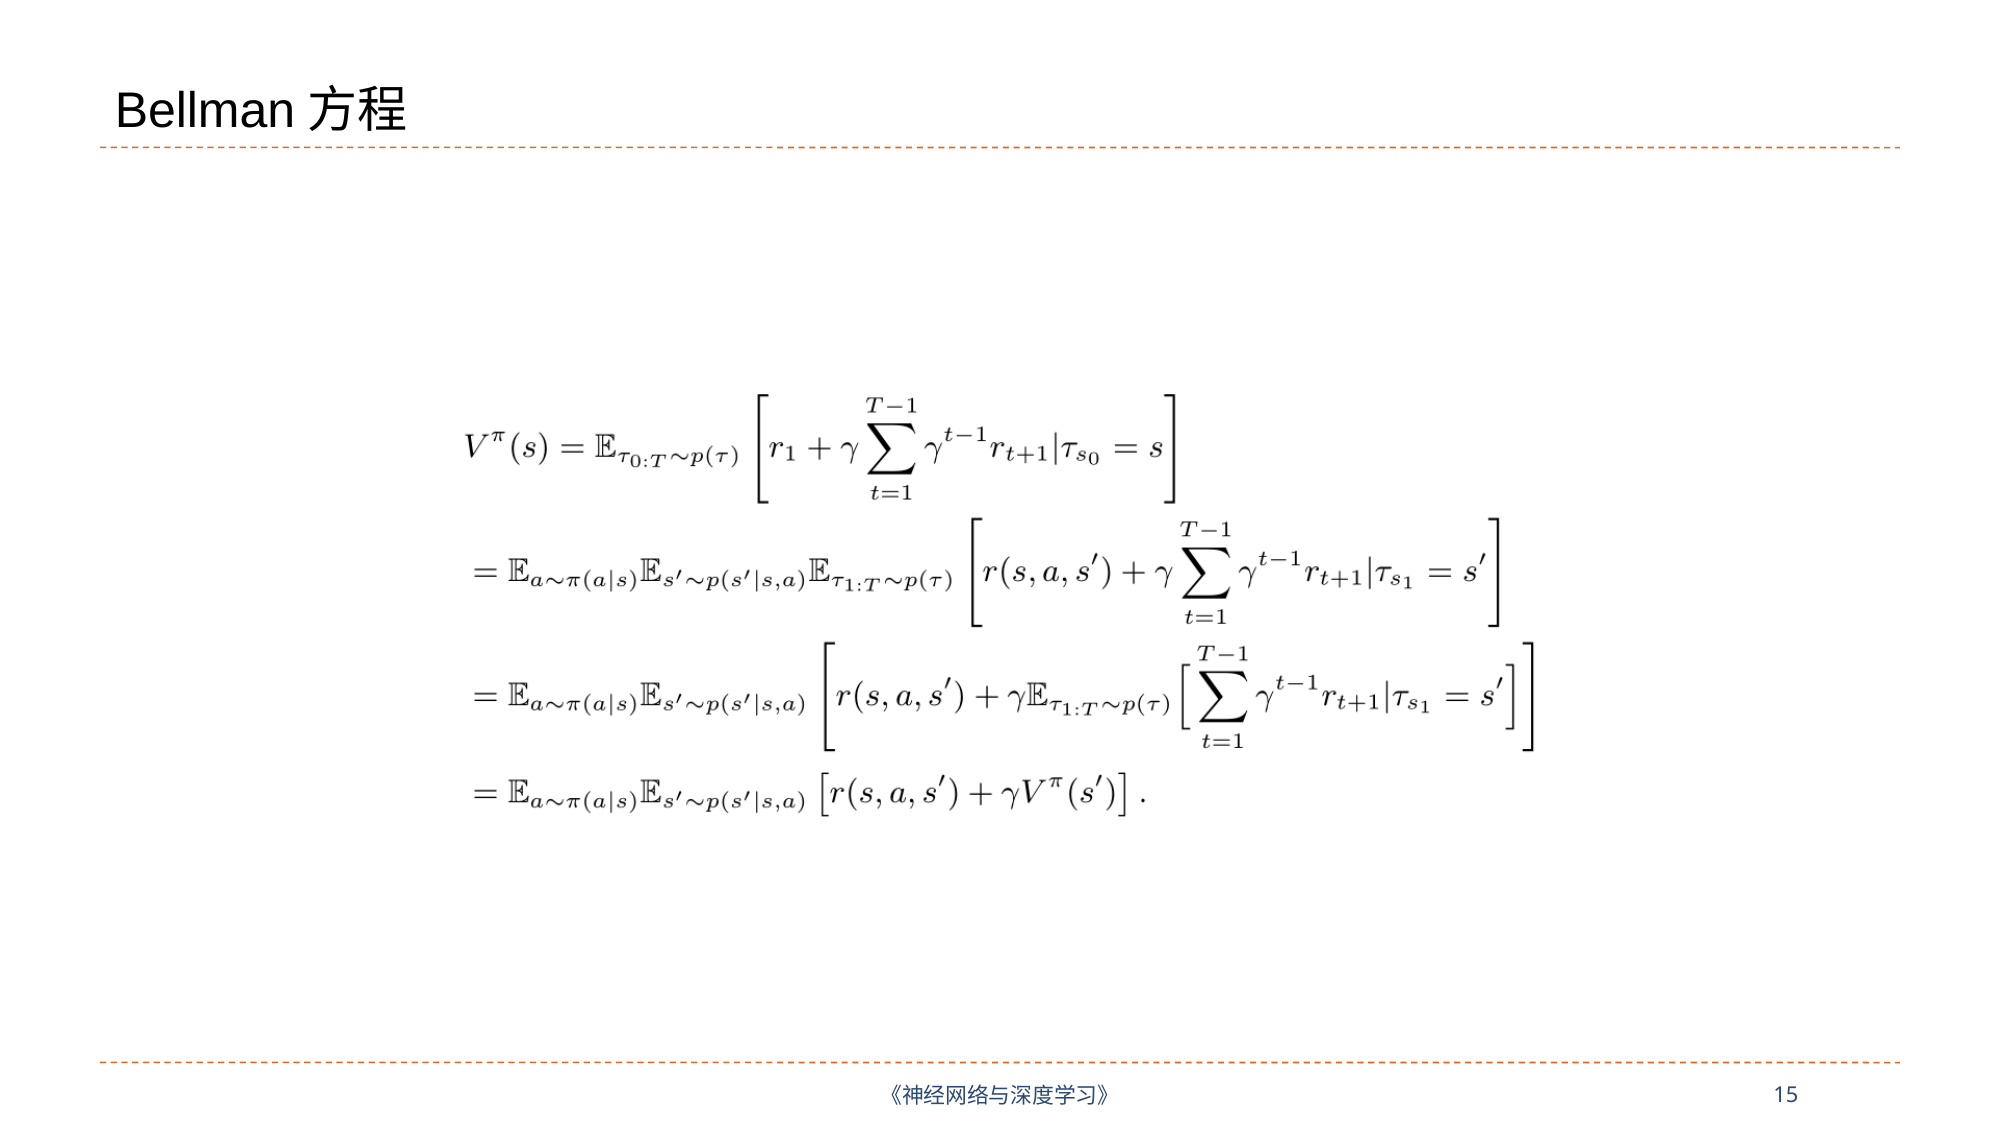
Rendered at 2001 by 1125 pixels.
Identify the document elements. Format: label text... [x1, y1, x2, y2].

title Bellman方程 [99, 24, 1900, 146]
picture [444, 367, 1555, 843]
